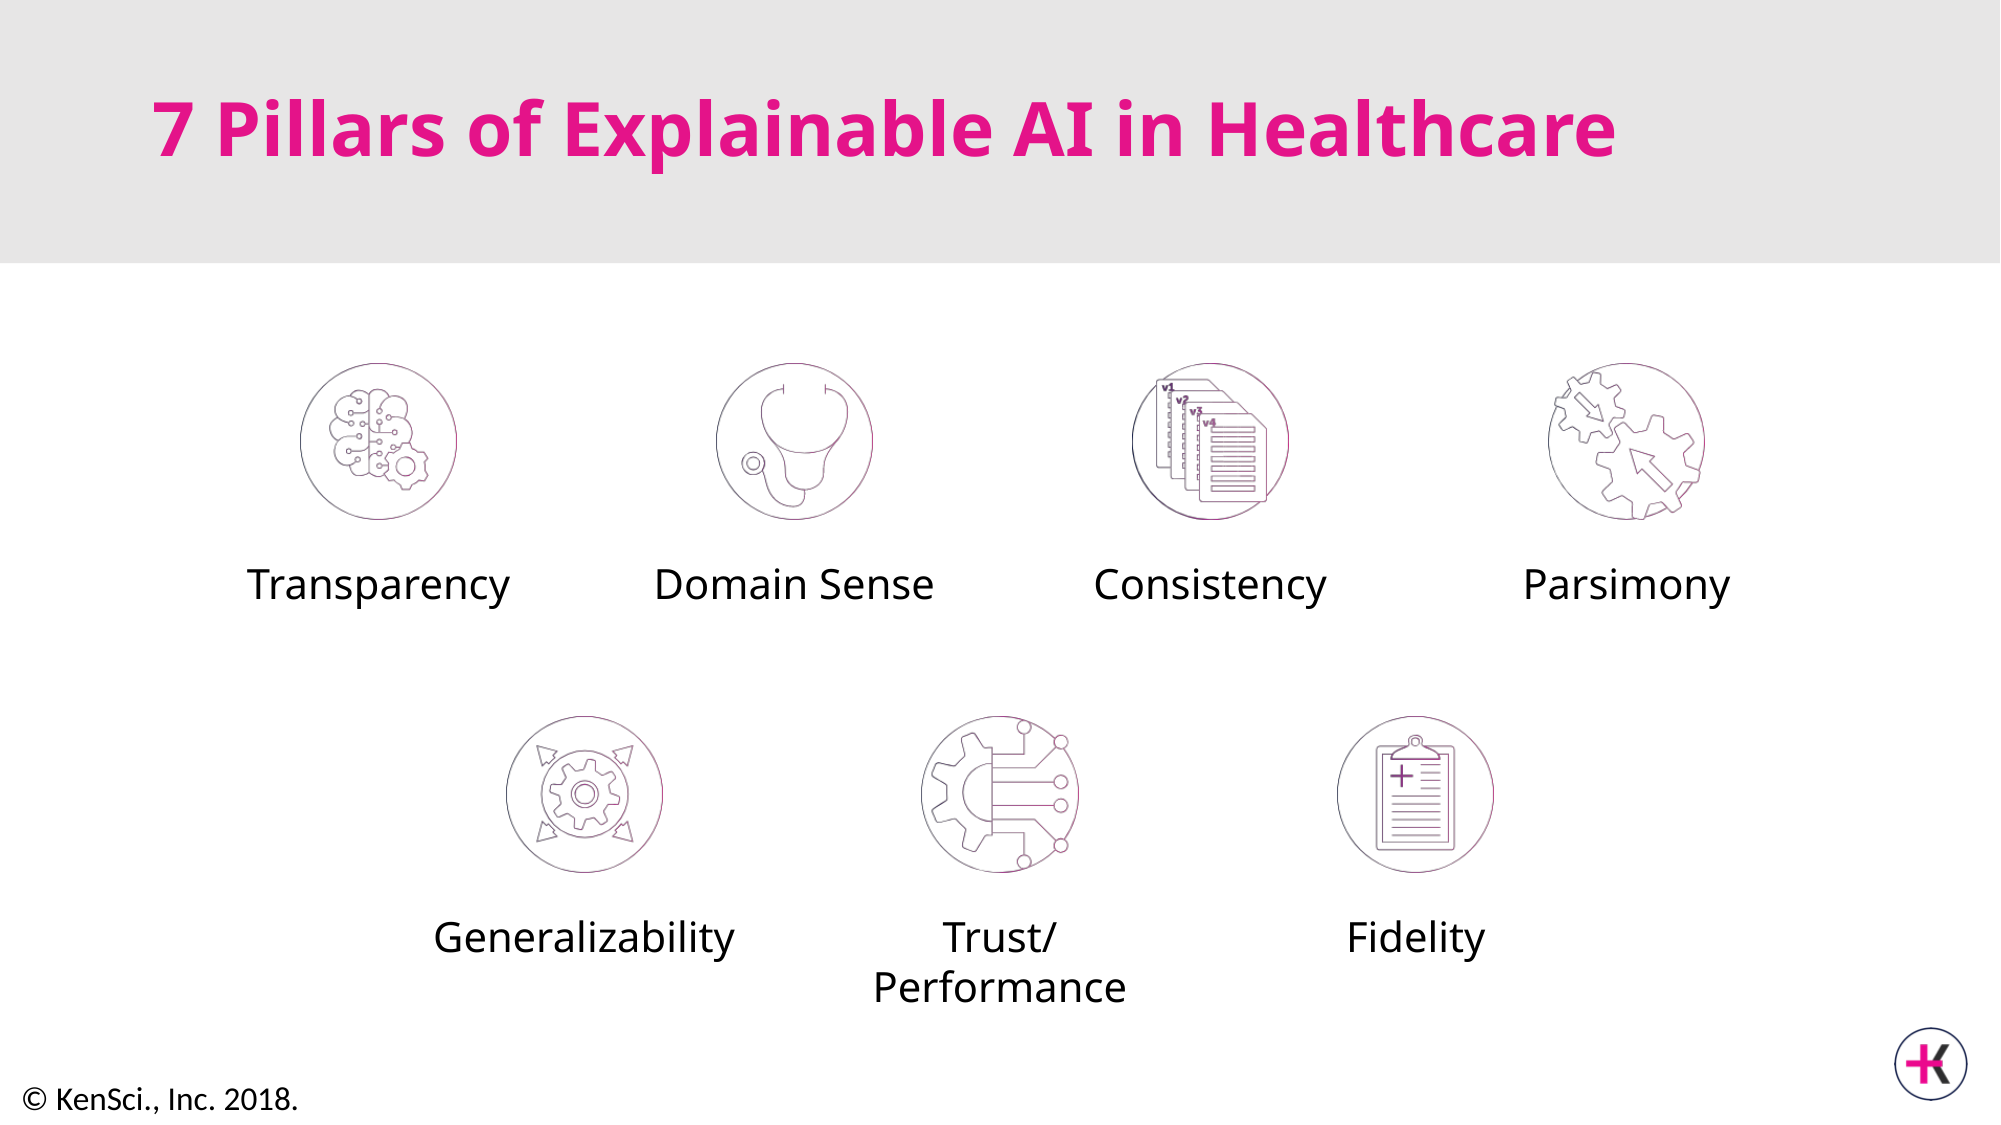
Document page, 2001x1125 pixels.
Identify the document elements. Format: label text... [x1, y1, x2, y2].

text_box Transparency [232, 550, 525, 616]
text_box Fidelity [1331, 903, 1501, 969]
text_box © KenSci., Inc. 2018. [6, 1069, 315, 1125]
text_box Trust/ Performance [857, 903, 1142, 1019]
text_box Generalizability [418, 903, 750, 969]
text_box Parsimony [1507, 550, 1746, 616]
picture [1894, 1027, 1968, 1101]
title 7 Pillars of Explainable AI in Healthcare [137, 67, 1863, 198]
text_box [300, 363, 1705, 520]
text_box Consistency [1078, 550, 1342, 616]
text_box Domain Sense [639, 550, 950, 616]
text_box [505, 716, 1494, 873]
